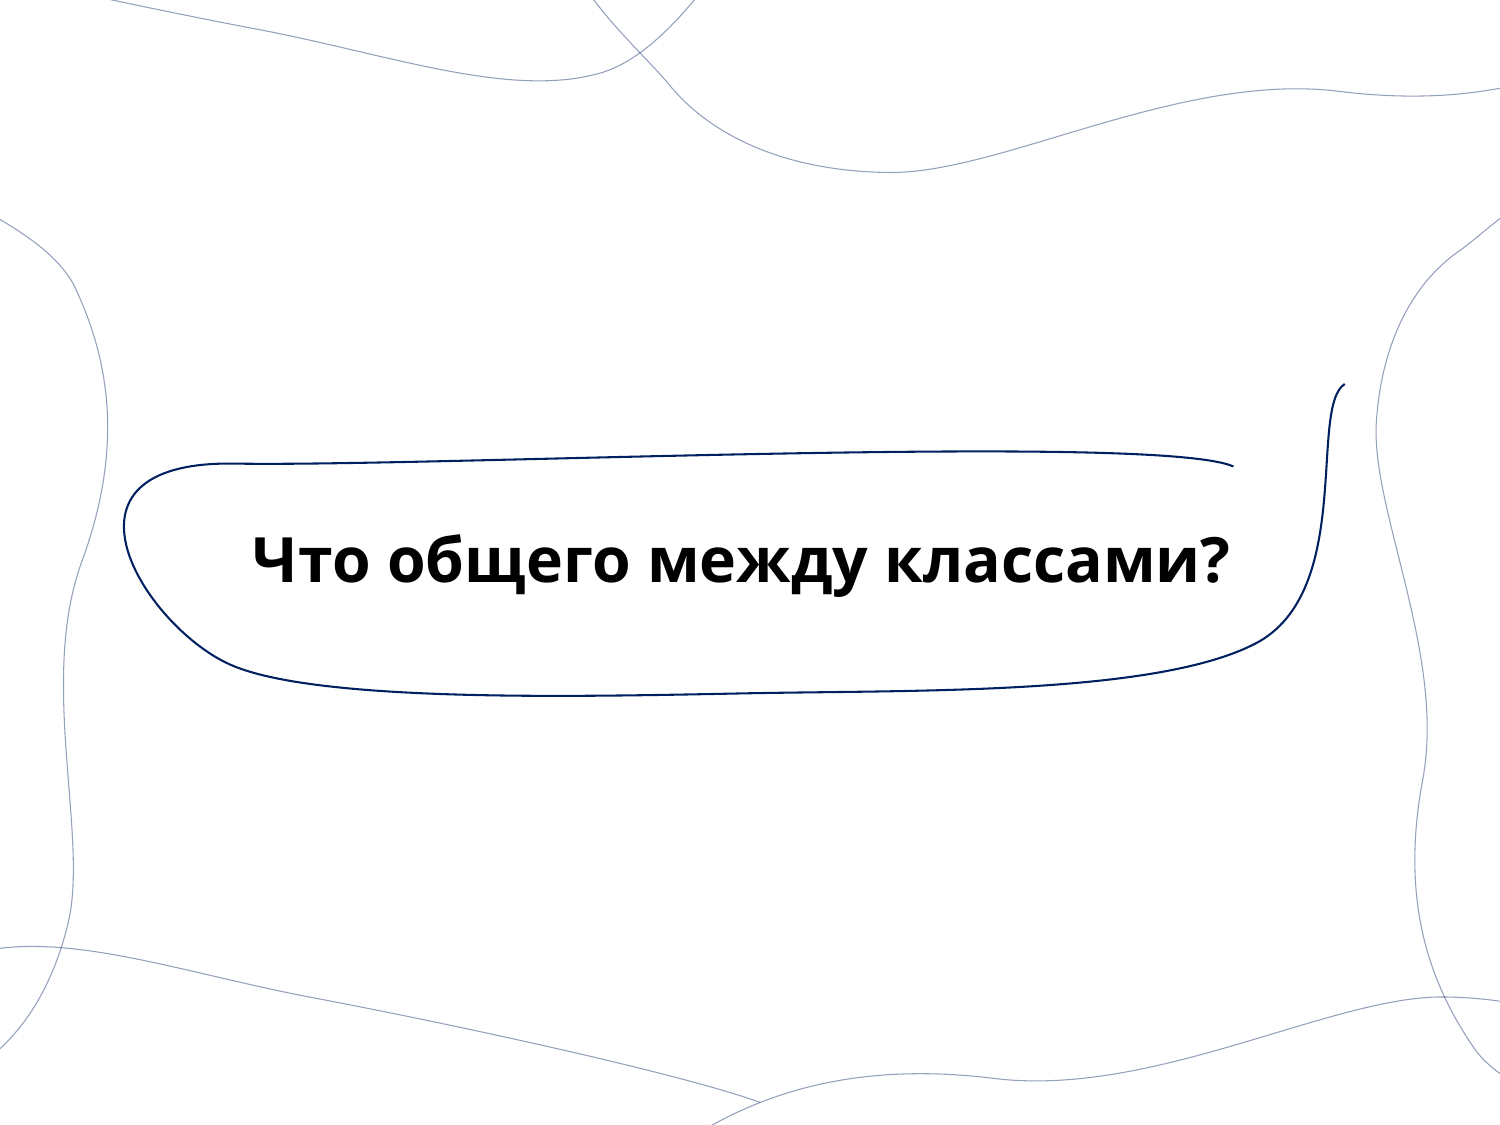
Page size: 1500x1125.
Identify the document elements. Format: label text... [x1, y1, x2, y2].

text_box [107, 0, 639, 82]
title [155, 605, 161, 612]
text_box [0, 945, 760, 1125]
text_box [592, 0, 1500, 174]
text_box [122, 383, 1346, 697]
text_box [710, 995, 1500, 1125]
text_box [1375, 217, 1500, 1000]
text_box [0, 218, 109, 947]
title Что общего между классами? [1294, 513, 1330, 612]
